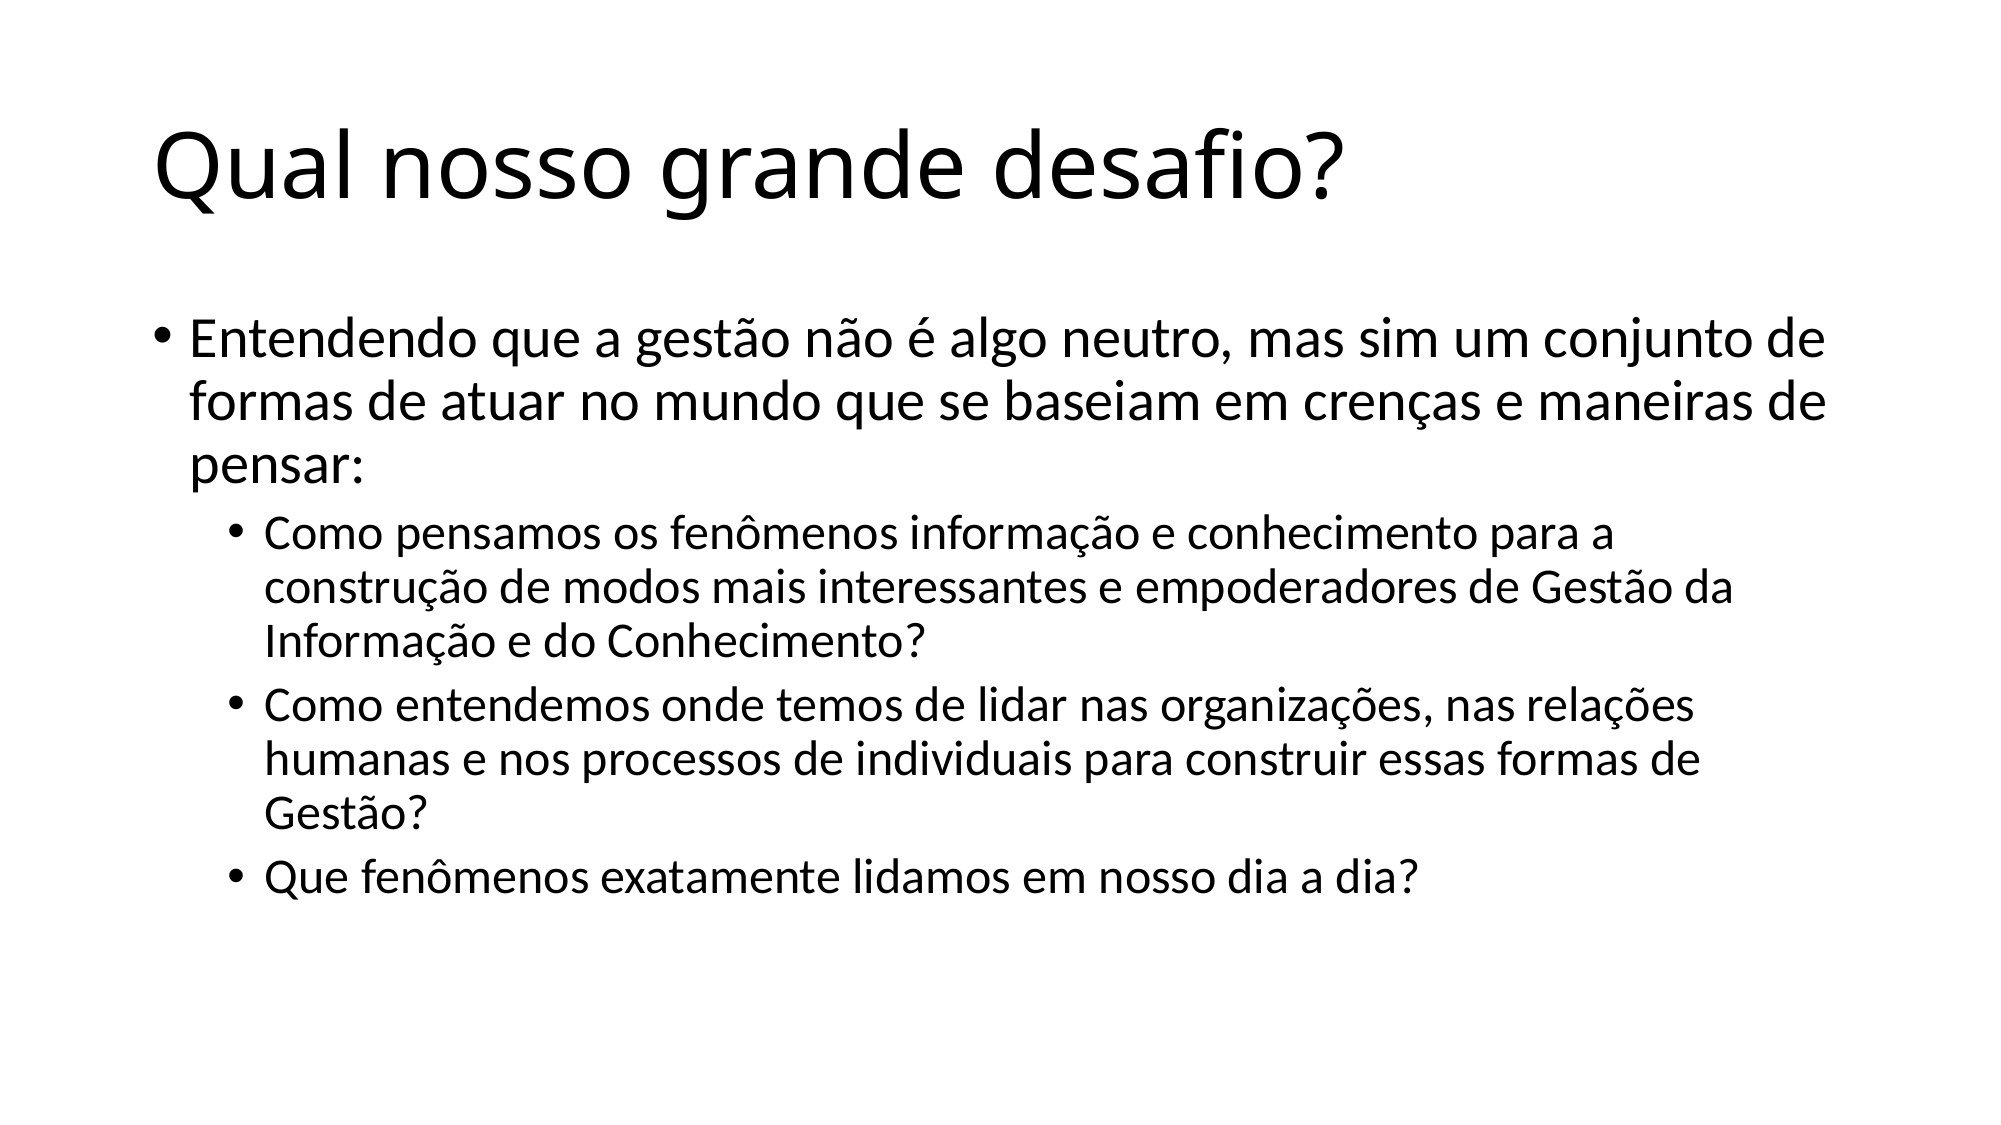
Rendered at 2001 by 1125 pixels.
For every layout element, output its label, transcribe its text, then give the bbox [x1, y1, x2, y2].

list Entendendo que a gestão não é algo neutro, mas sim um conjunto de formas de atuar no mundo que se baseiam em crenças e maneiras de pensar: Como pensamos os fenômenos informação e conhecimento para a construção de modos mais interessantes e empoderadores de Gestão da Informação e do Conhecimento? Como entendemos onde temos de lidar nas organizações, nas relações humanas e nos processos de individuais para construir essas formas de Gestão? Que fenômenos exatamente lidamos em nosso dia a dia? [137, 299, 1863, 1014]
title Qual nosso grande desafio? [137, 59, 1863, 278]
